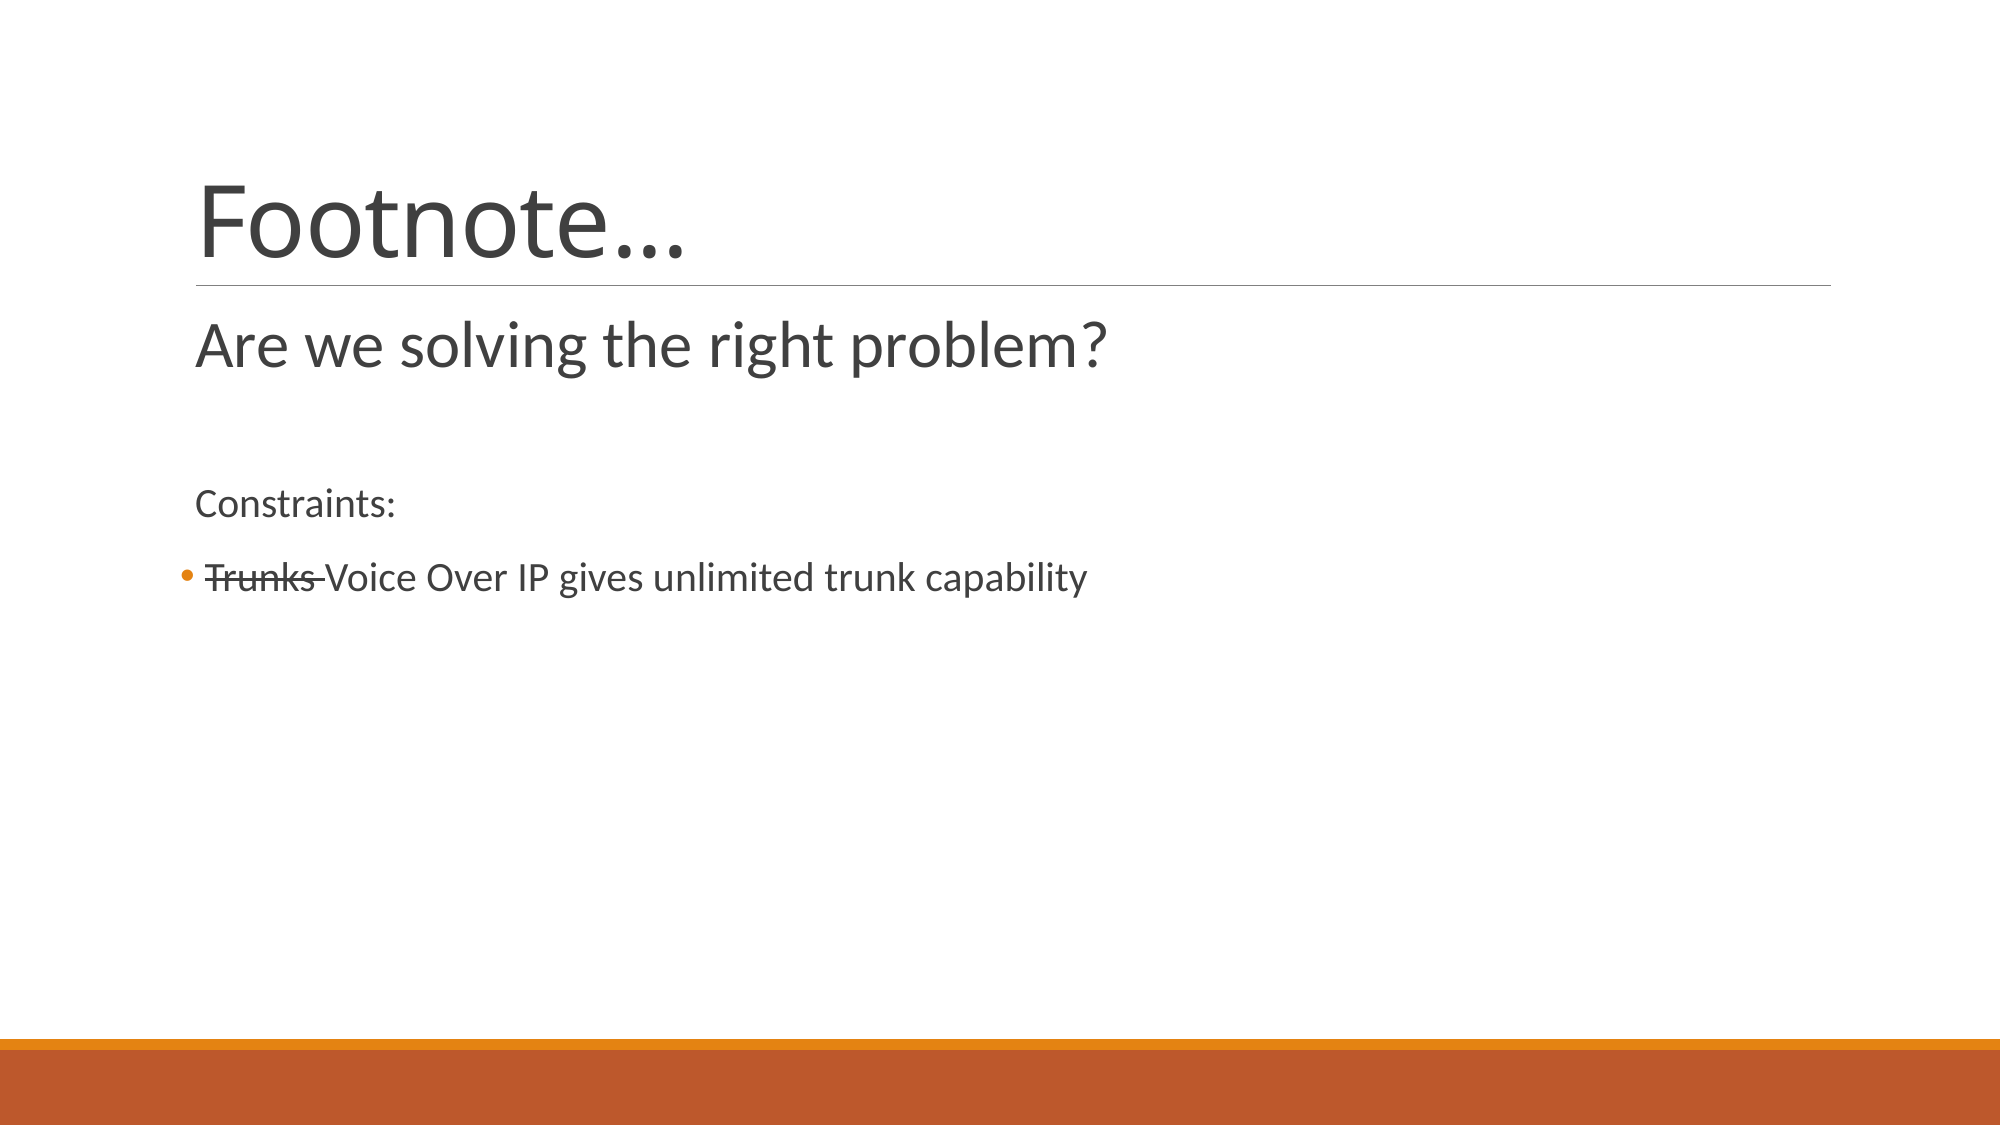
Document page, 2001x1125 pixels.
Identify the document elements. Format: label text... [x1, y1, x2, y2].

list Are we solving the right problem? Constraints: Trunks Voice Over IP gives unlimited trunk capability [180, 302, 1830, 963]
title Footnote... [180, 47, 1830, 285]
